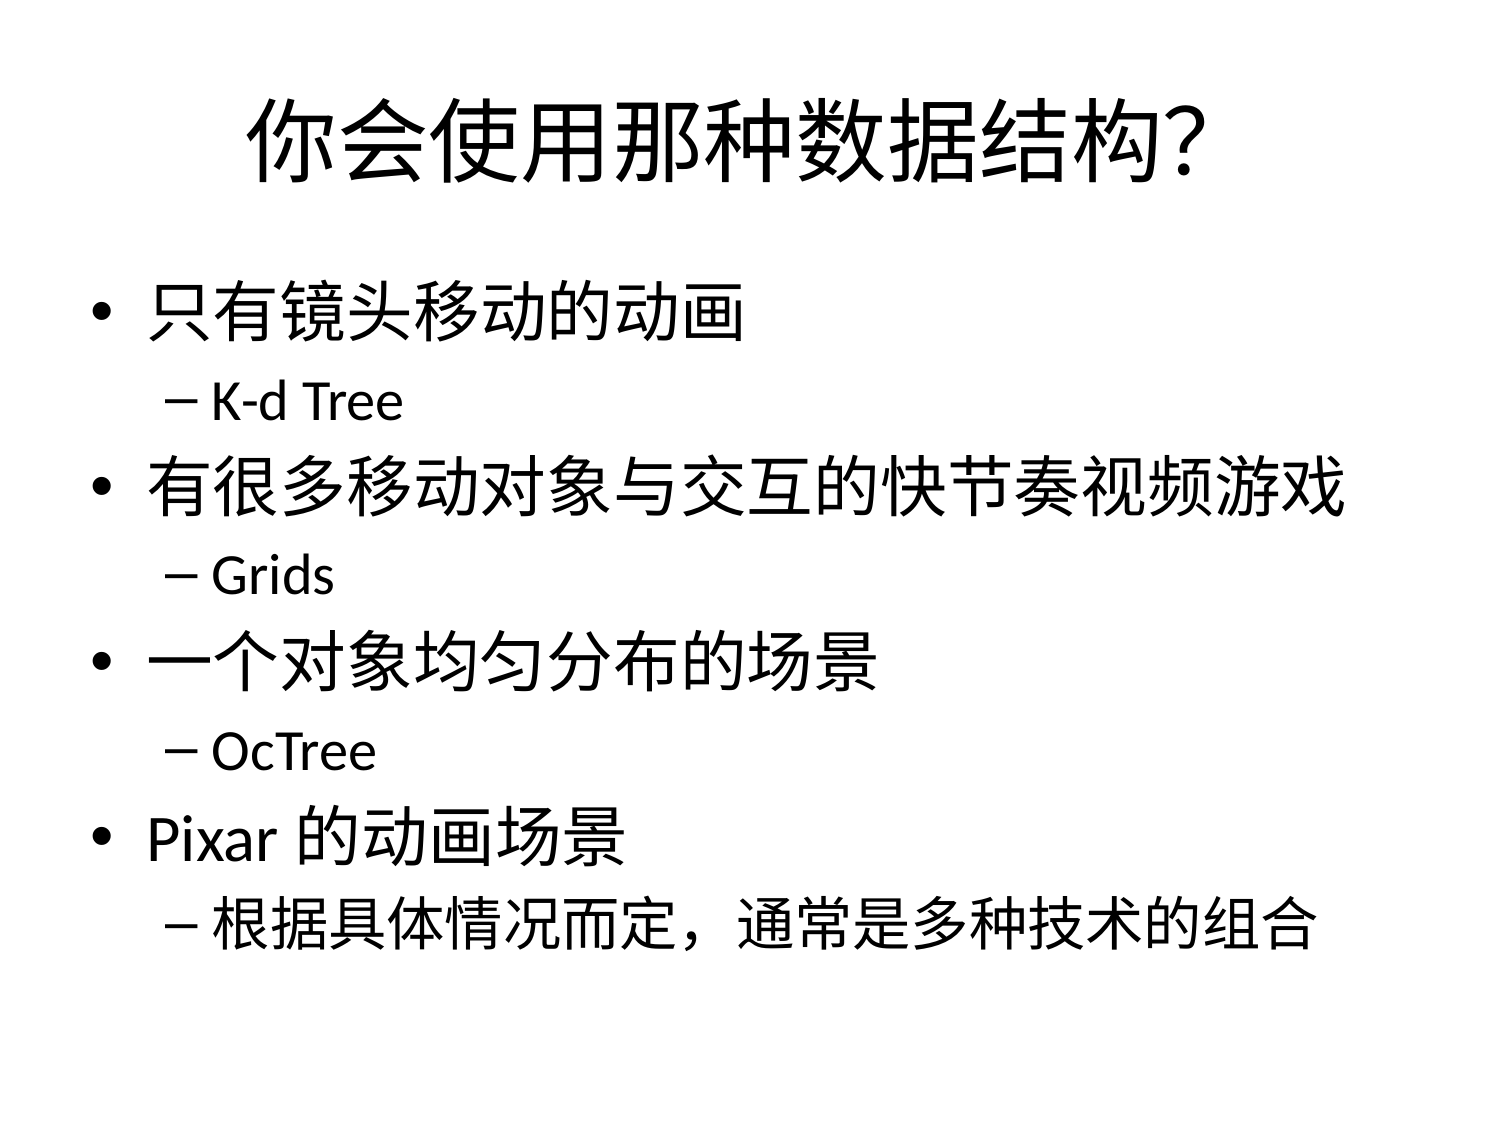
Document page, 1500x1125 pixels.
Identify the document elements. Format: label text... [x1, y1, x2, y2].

list 只有镜头移动的动画 K-d Tree 有很多移动对象与交互的快节奏视频游戏 Grids 一个对象均匀分布的场景 OcTree Pixar的动画场景 根据具体情况而定，通常是多种技术的组合 [75, 262, 1425, 1005]
title 你会使用那种数据结构？ [75, 45, 1425, 233]
